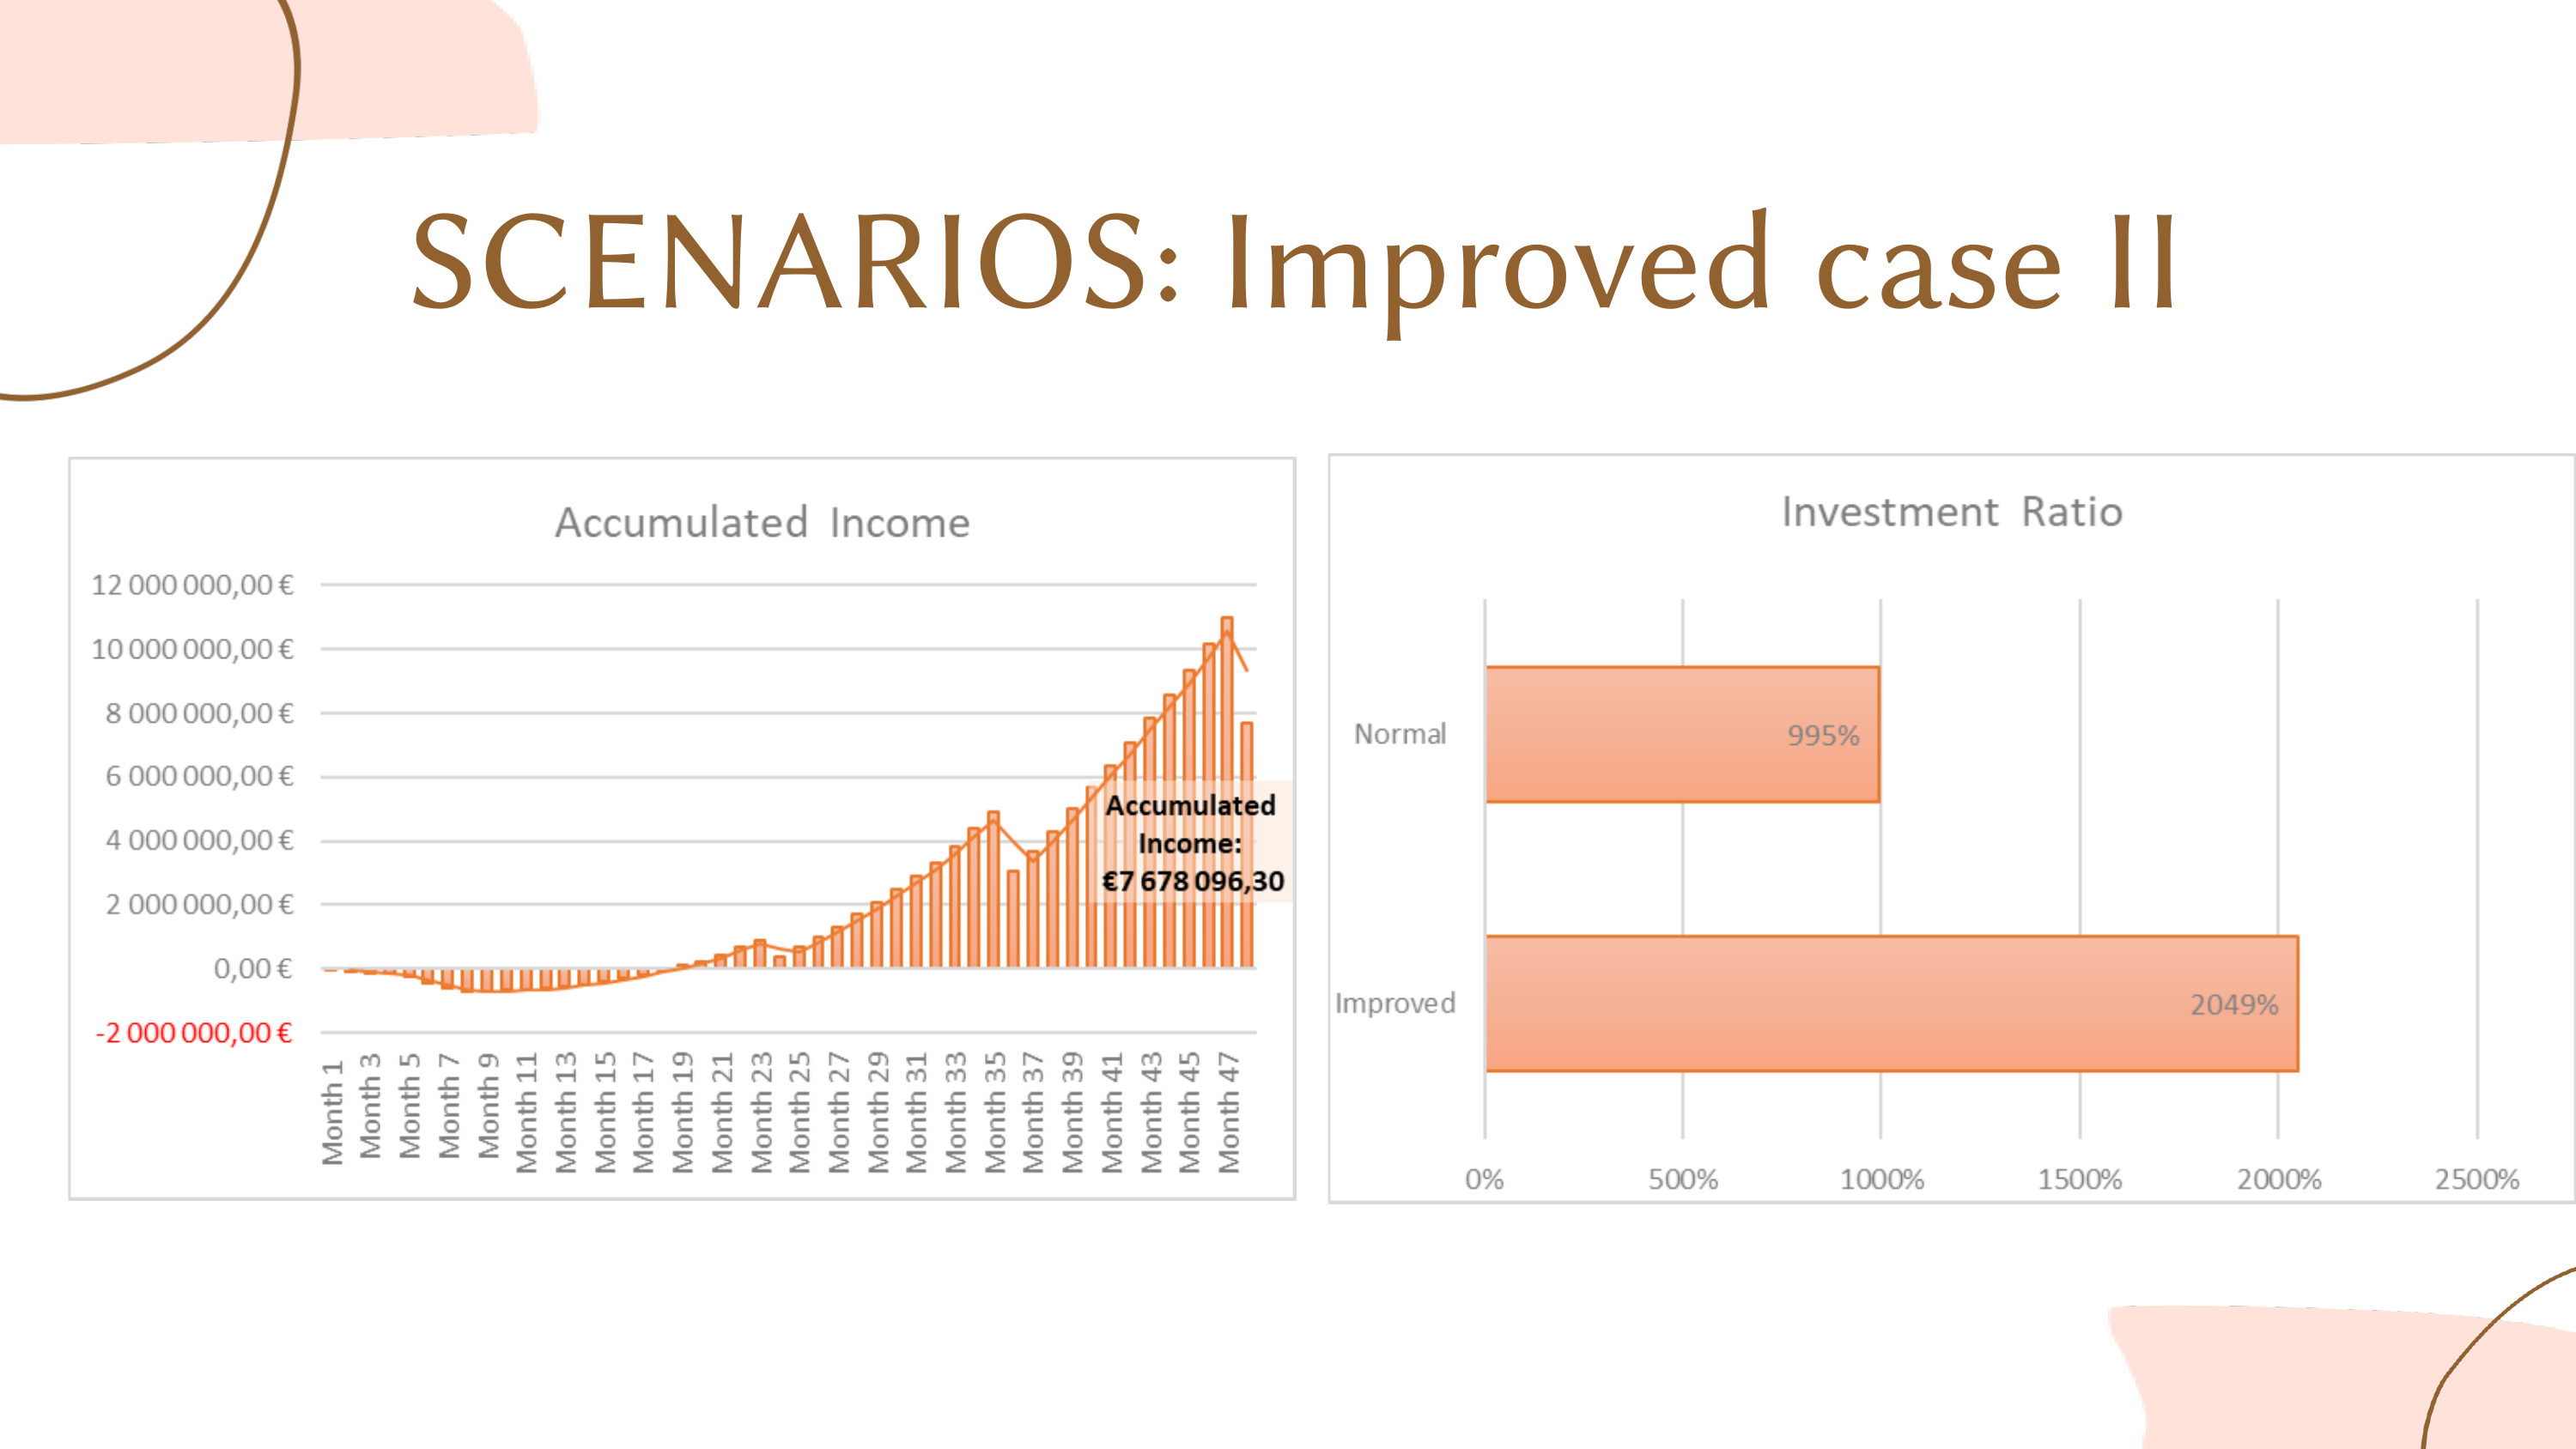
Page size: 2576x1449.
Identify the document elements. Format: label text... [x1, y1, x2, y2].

text_box [2398, 1249, 2576, 1449]
text_box [2105, 1303, 2398, 1449]
text_box [68, 457, 1297, 1201]
text_box [0, 0, 316, 418]
text_box SCENARIOS: Improved case II [250, 192, 2343, 336]
text_box [316, 0, 549, 145]
text_box [1327, 453, 2576, 1204]
